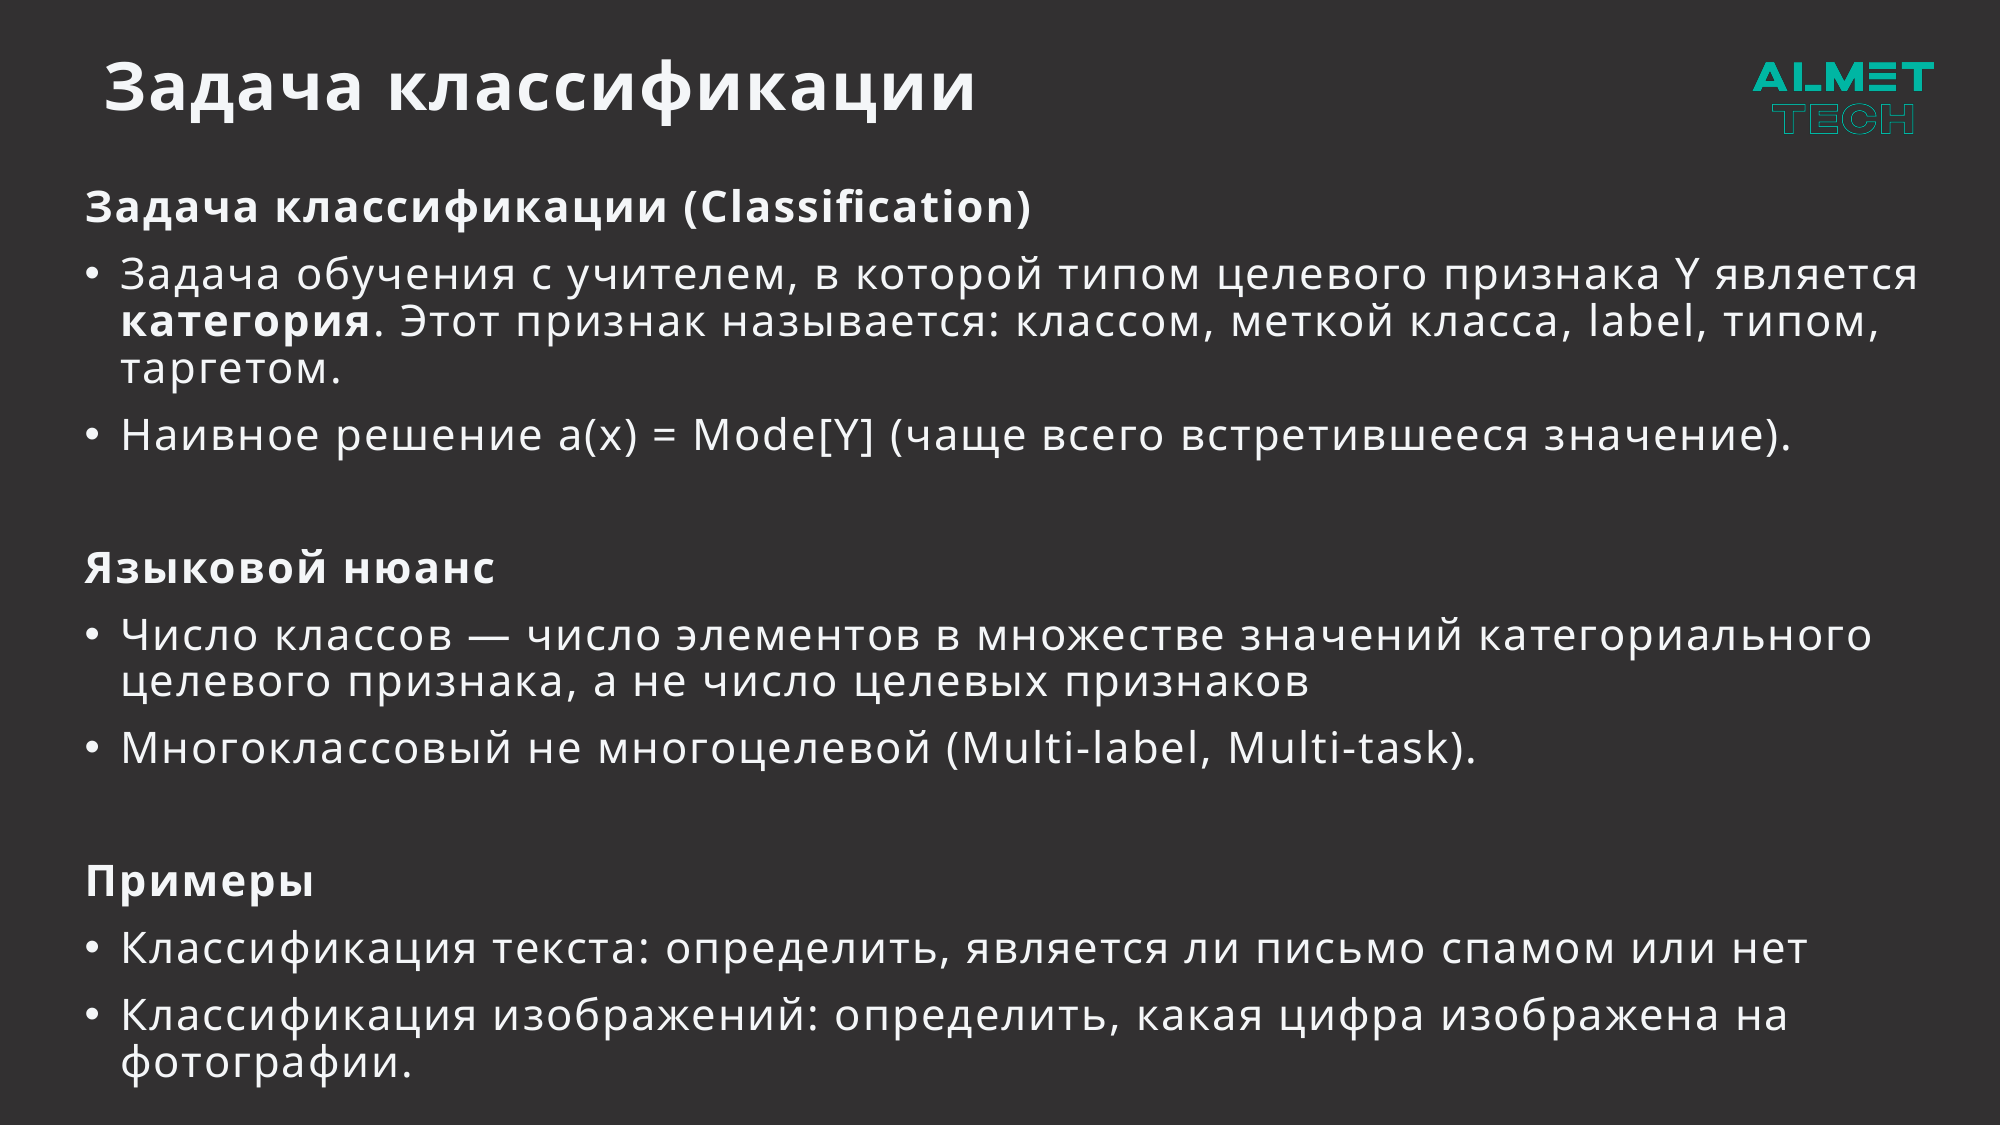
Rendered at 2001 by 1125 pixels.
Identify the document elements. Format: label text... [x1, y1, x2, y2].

list Задача классификации (Classification) Задача обучения с учителем, в которой типом целевого признака Y является категория. Этот признак называется: классом, меткой класса, label, типом, таргетом. Наивное решение a(x) = Mode[Y] (чаще всего встретившееся значение). Языковой нюанс Число классов — число элементов в множестве значений категориального целевого признака, а не число целевых признаков Многоклассовый не многоцелевой (Multi-label, Multi-task). Примеры Классификация текста: определить, является ли письмо спамом или нет Классификация изображений: определить, какая цифра изображена на фотографии. [69, 177, 1955, 1101]
title Задача классификации [88, 34, 1743, 143]
picture [1752, 62, 1934, 135]
